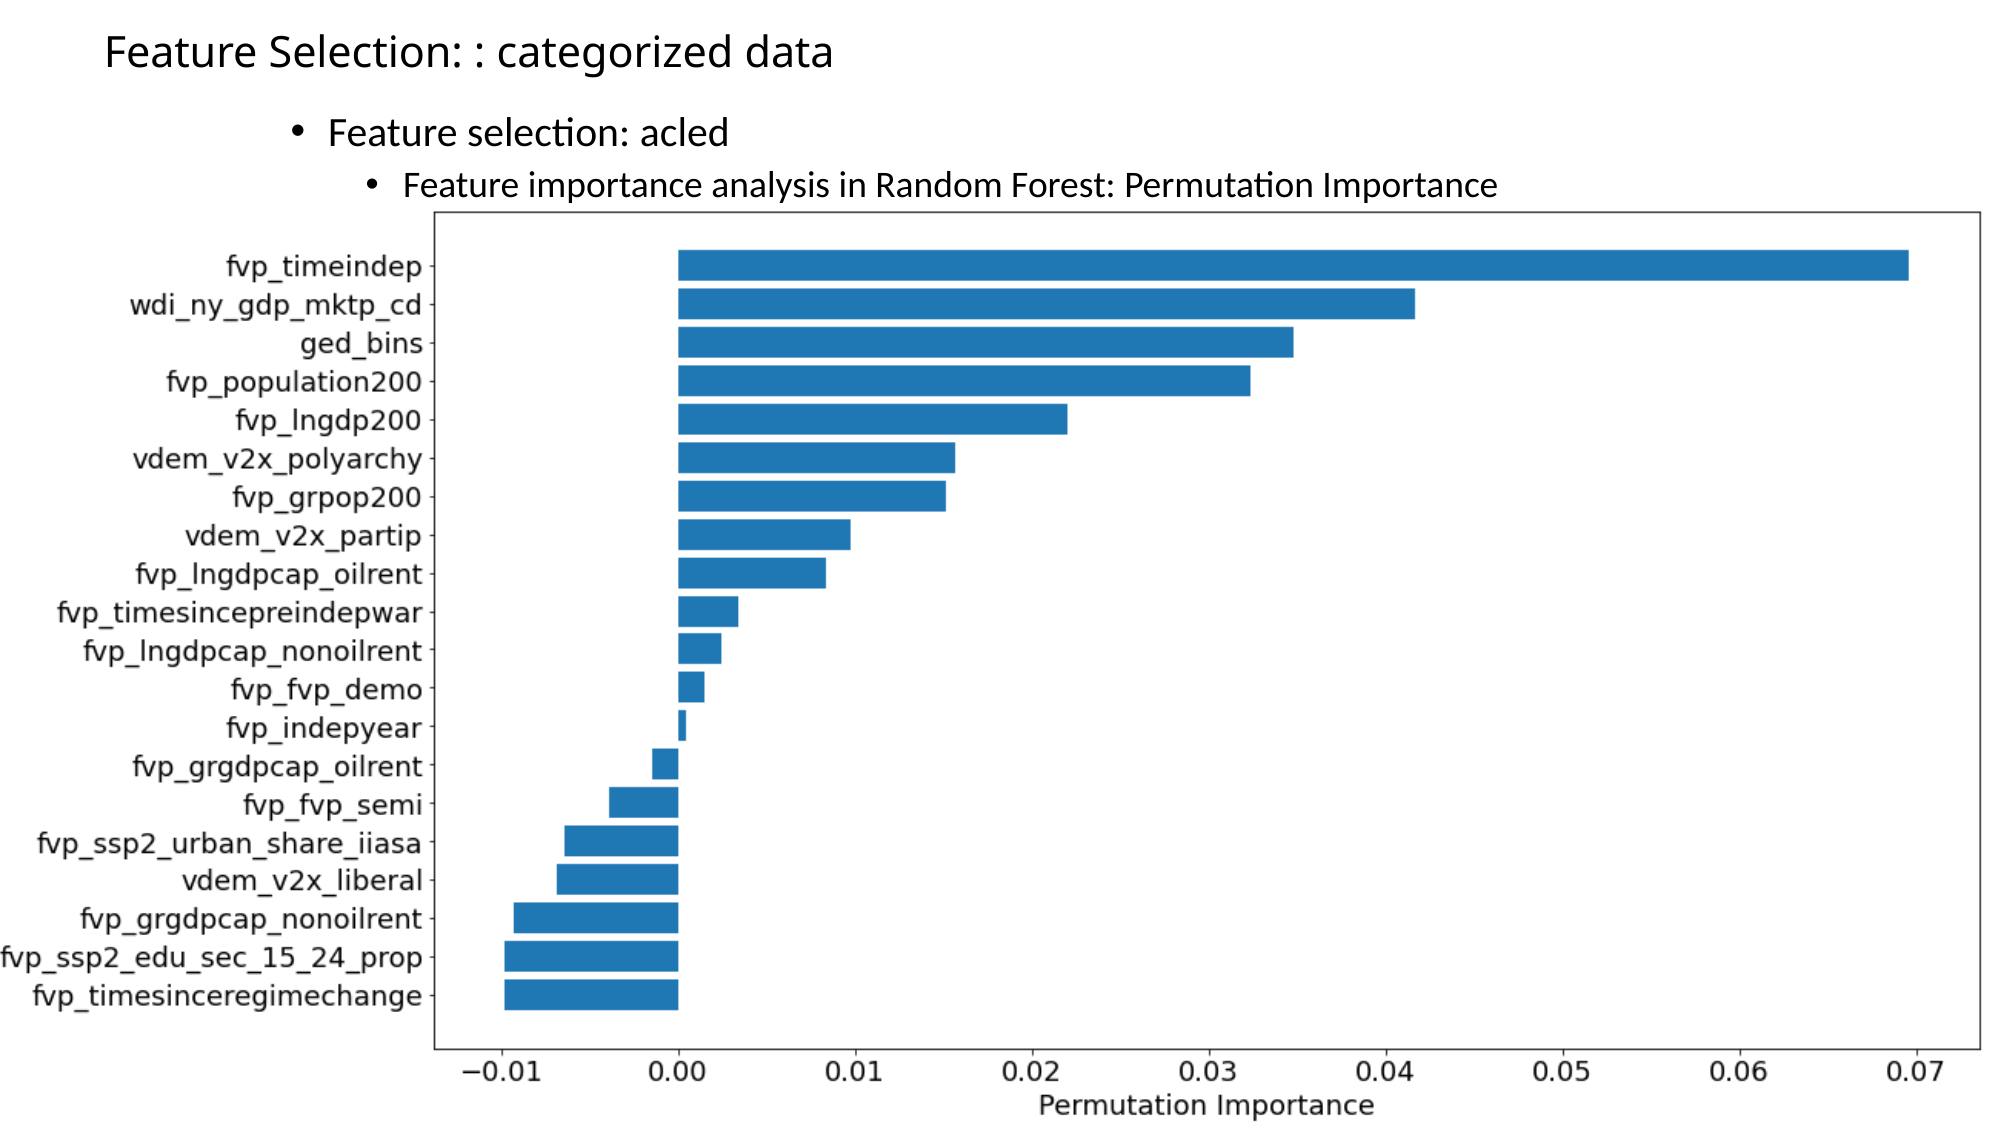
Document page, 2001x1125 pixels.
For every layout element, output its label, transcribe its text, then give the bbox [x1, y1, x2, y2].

picture [0, 201, 1989, 1125]
text_box Feature Selection: : categorized data [89, 22, 1911, 84]
text_box Feature selection: acled Feature importance analysis in Random Forest: Permutation Importance [125, 102, 1851, 201]
